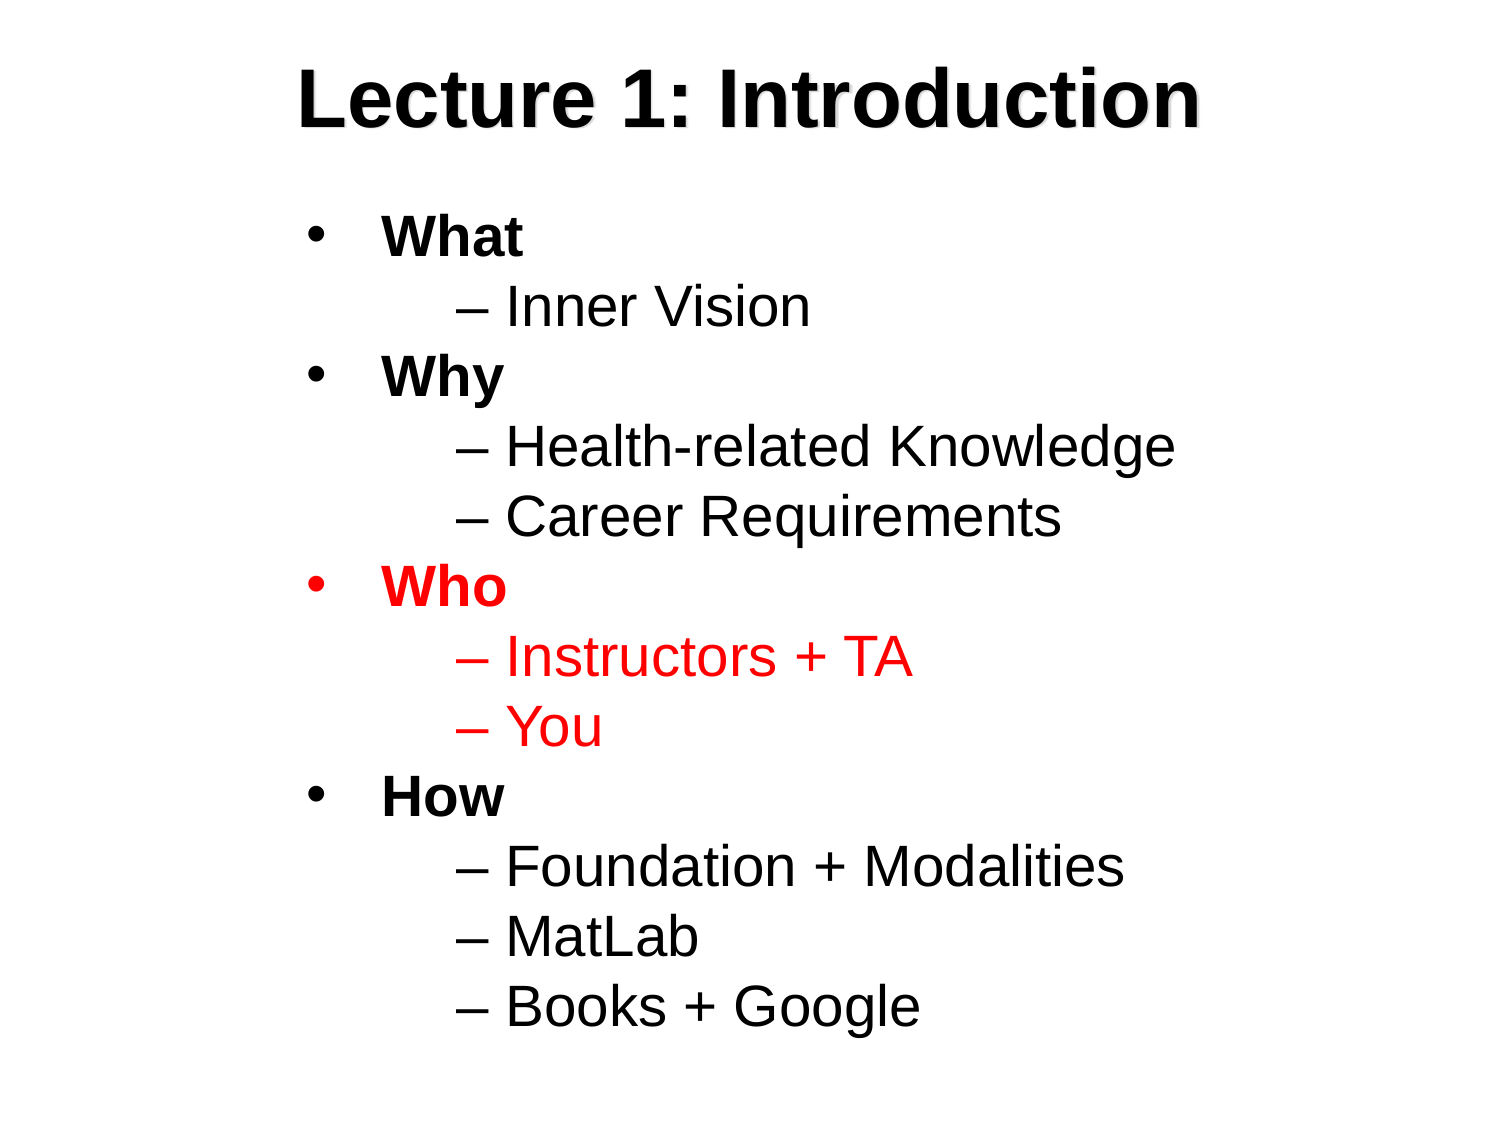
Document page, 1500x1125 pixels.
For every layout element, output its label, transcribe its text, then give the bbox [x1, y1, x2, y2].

title Lecture 1: Introduction [24, 24, 1476, 163]
list What – Inner Vision Why – Health-related Knowledge – Career Requirements Who – Instructors + TA – You How – Foundation + Modalities – MatLab – Books + Google [291, 190, 1220, 1056]
